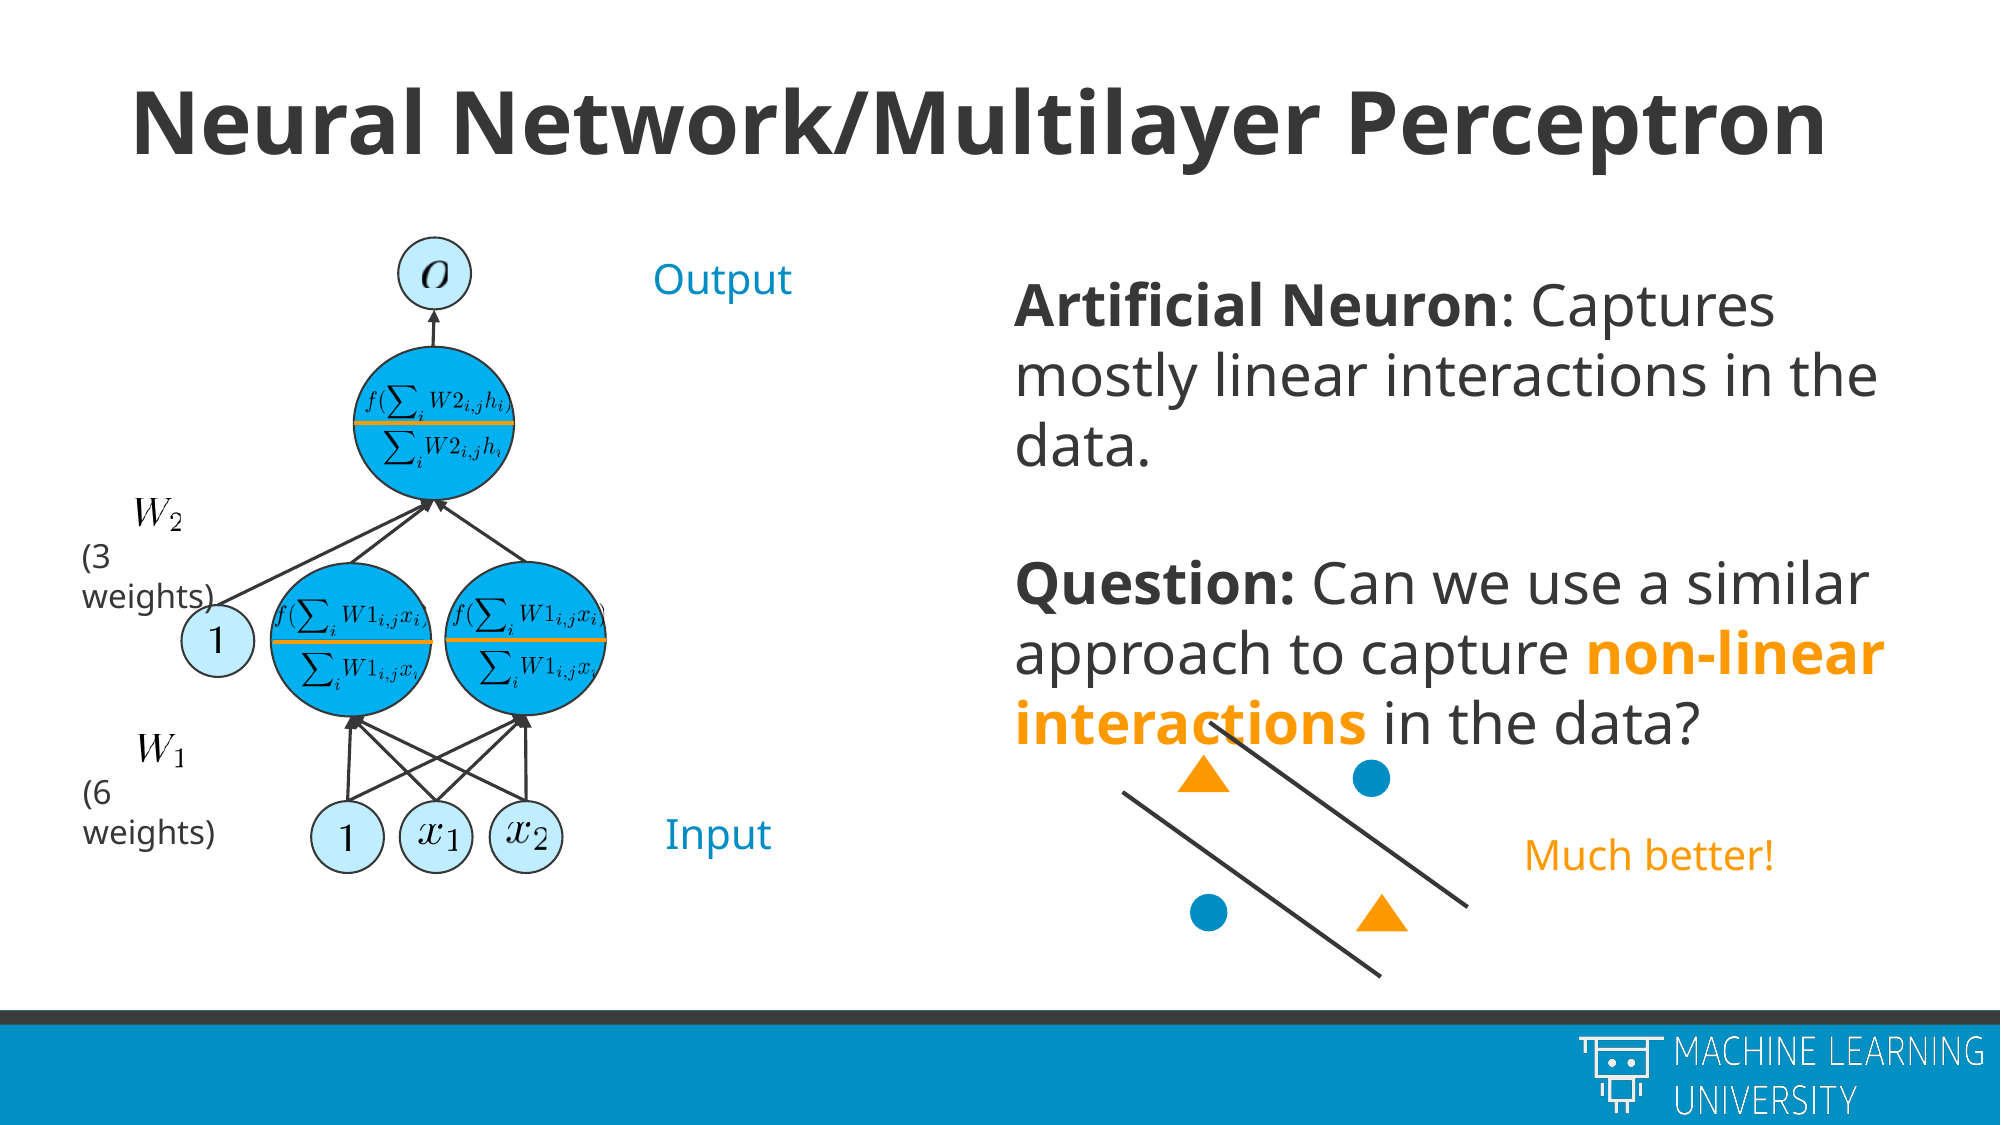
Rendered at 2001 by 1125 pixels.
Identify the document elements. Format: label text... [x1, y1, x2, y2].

picture [1580, 1037, 1664, 1113]
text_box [1122, 722, 1793, 977]
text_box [67, 237, 938, 873]
picture [1849, 1037, 1861, 1064]
list Artificial Neuron: Captures mostly linear interactions in the data. Question: Can we use a similar approach to capture non-linear interactions in the data? [999, 260, 1949, 704]
title Neural Network/Multilayer Perceptron [114, 48, 1976, 211]
